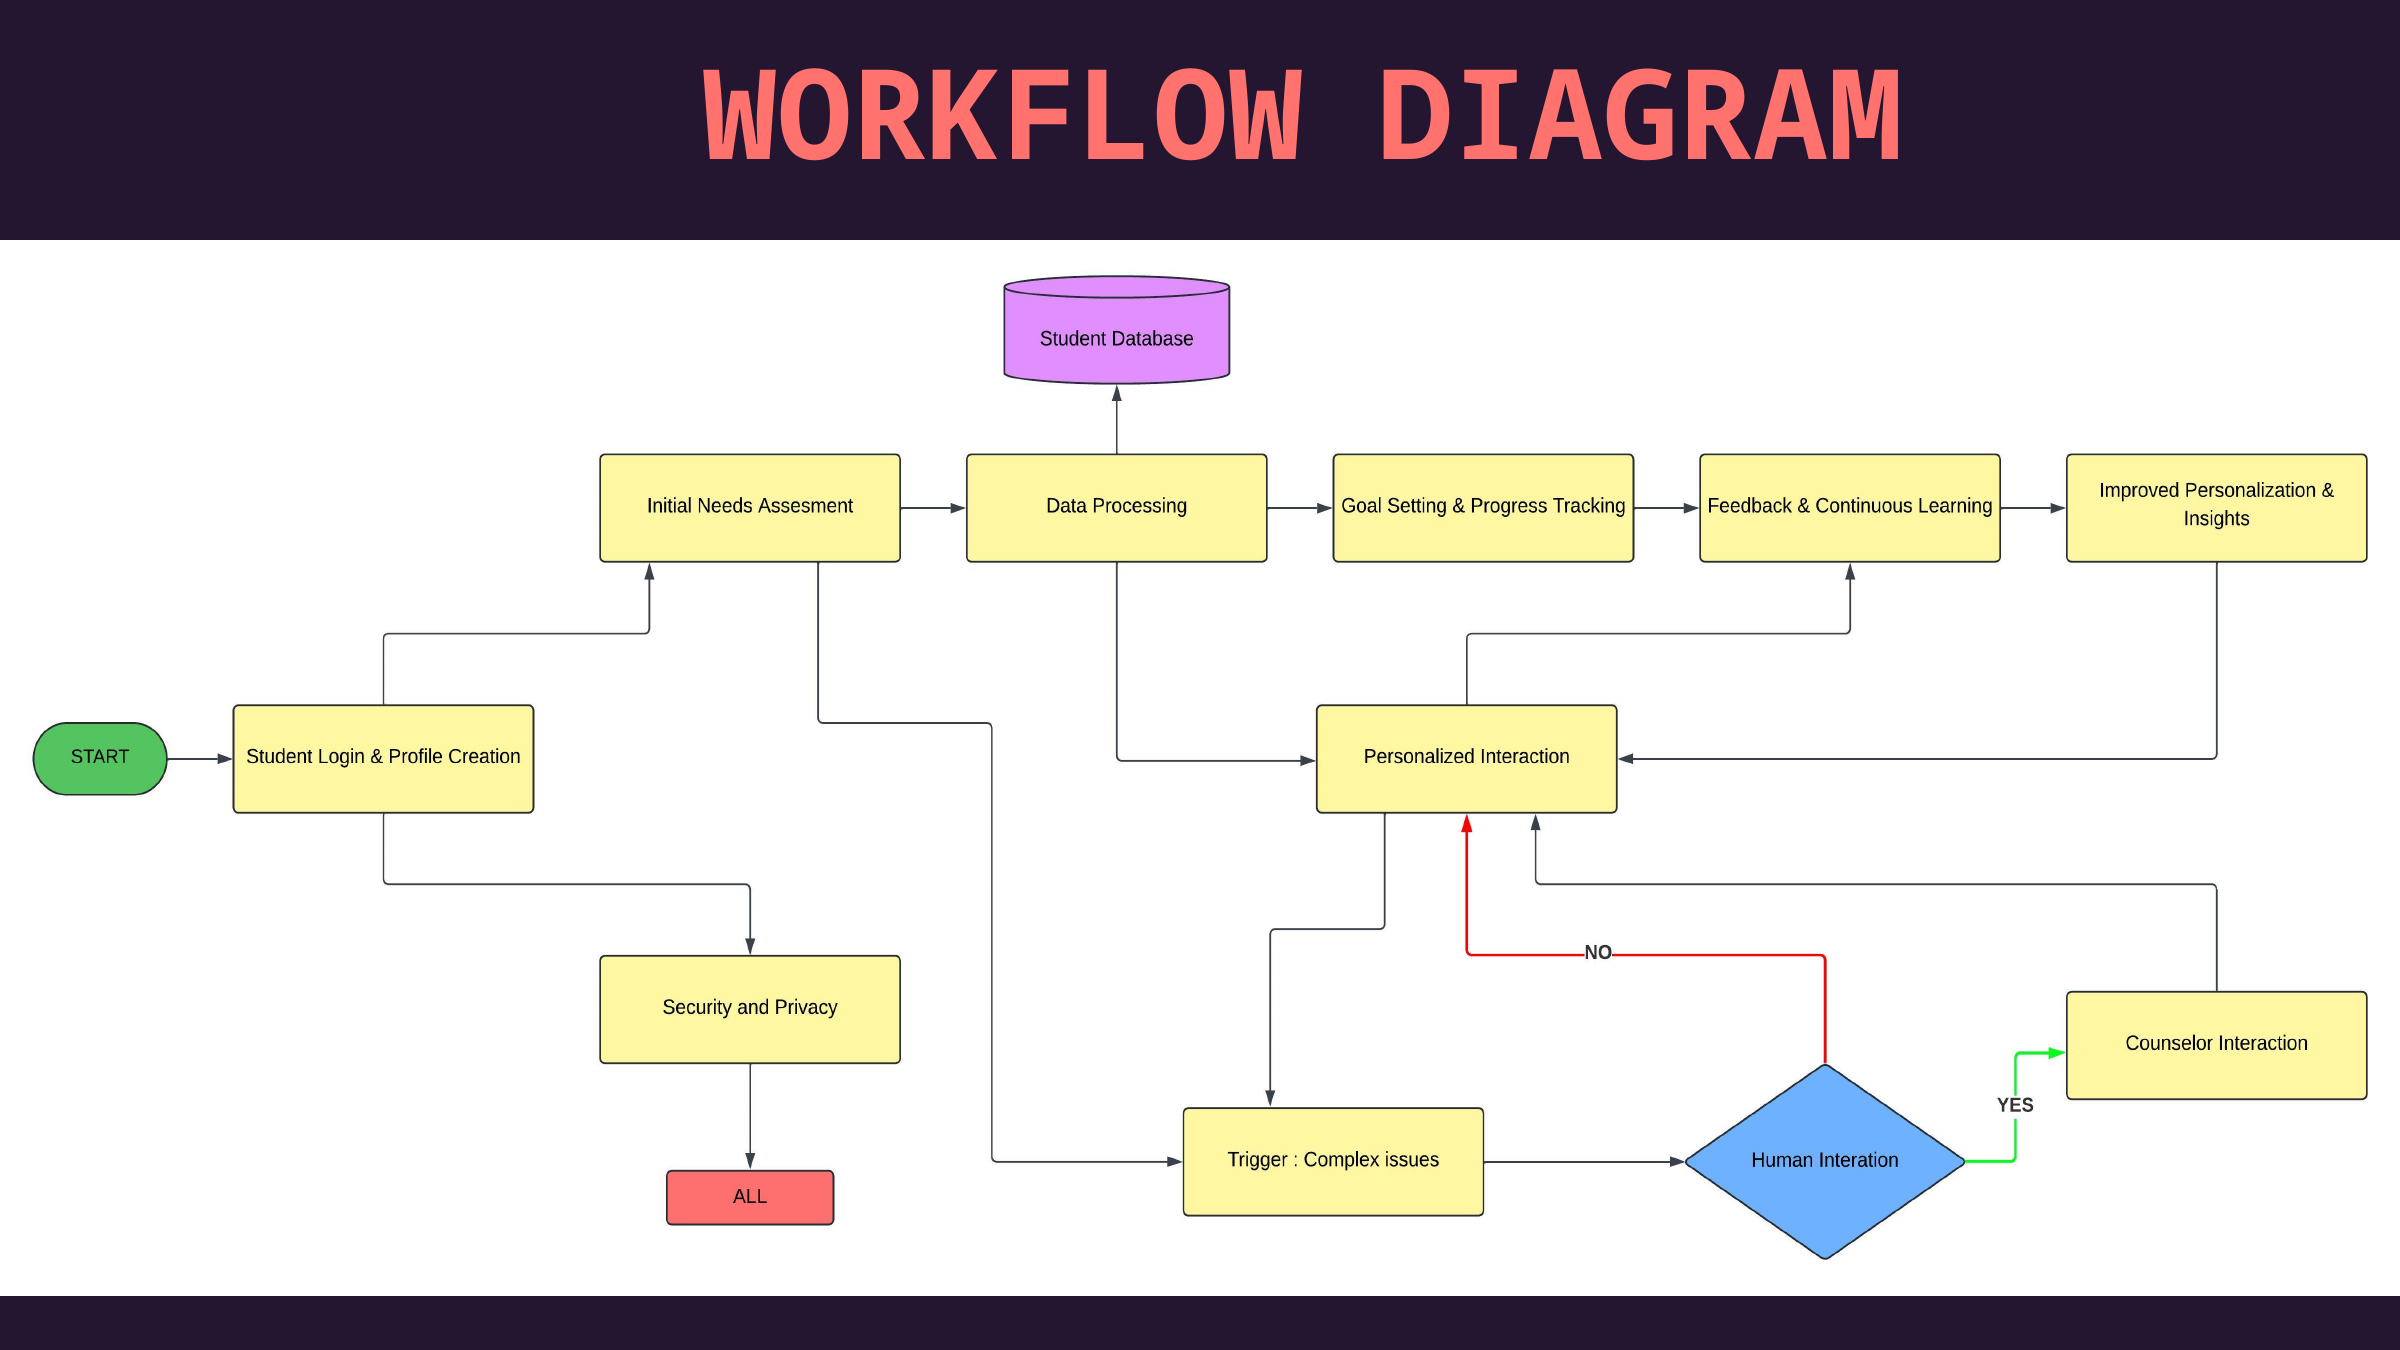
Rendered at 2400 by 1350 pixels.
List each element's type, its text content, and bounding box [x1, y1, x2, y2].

text_box [0, 1296, 2400, 1350]
text_box [0, 0, 2400, 240]
text_box WORKFLOW DIAGRAM [688, 63, 1712, 178]
picture [0, 240, 2400, 1296]
